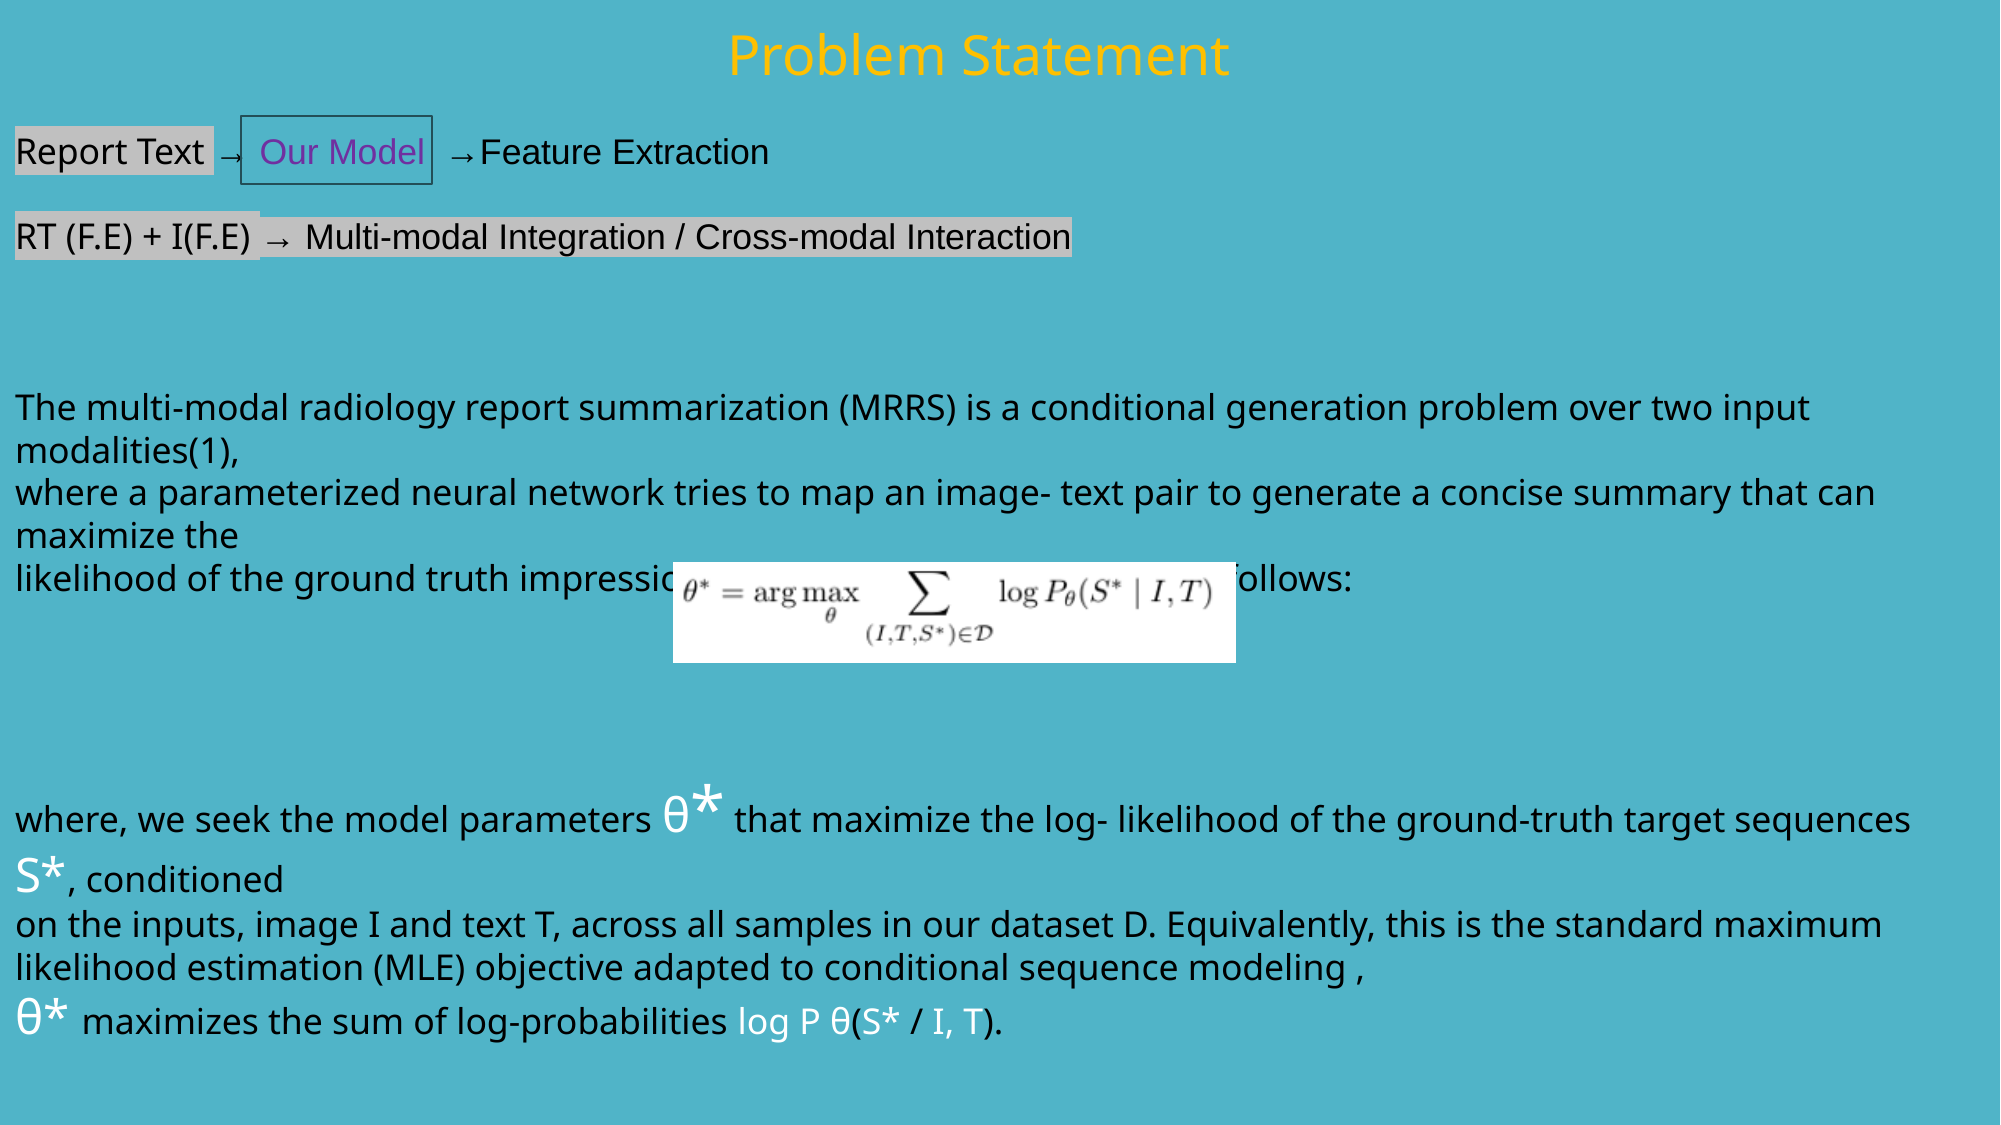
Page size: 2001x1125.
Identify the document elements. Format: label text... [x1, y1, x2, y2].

subtitle Problem Statement Report Text → Our Model →Feature Extraction RT (F.E) + I(F.E) → Multi-modal Integration / Cross-modal Interaction The multi-modal radiology report summarization (MRRS) is a conditional generation problem over two input modalities(1), where a parameterized neural network tries to map an image- text pair to generate a concise summary that can maximize the likelihood of the ground truth impression section, and can be defined as follows: where, we seek the model parameters θ* that maximize the log- likelihood of the ground-truth target sequences S*, conditioned on the inputs, image I and text T, across all samples in our dataset D. Equivalently, this is the standard maximum likelihood estimation (MLE) objective adapted to conditional sequence modeling , θ* maximizes the sum of log-probabilities log P θ(S* / I, T). [0, 22, 1973, 1103]
picture [672, 562, 1236, 663]
text_box [240, 115, 433, 185]
